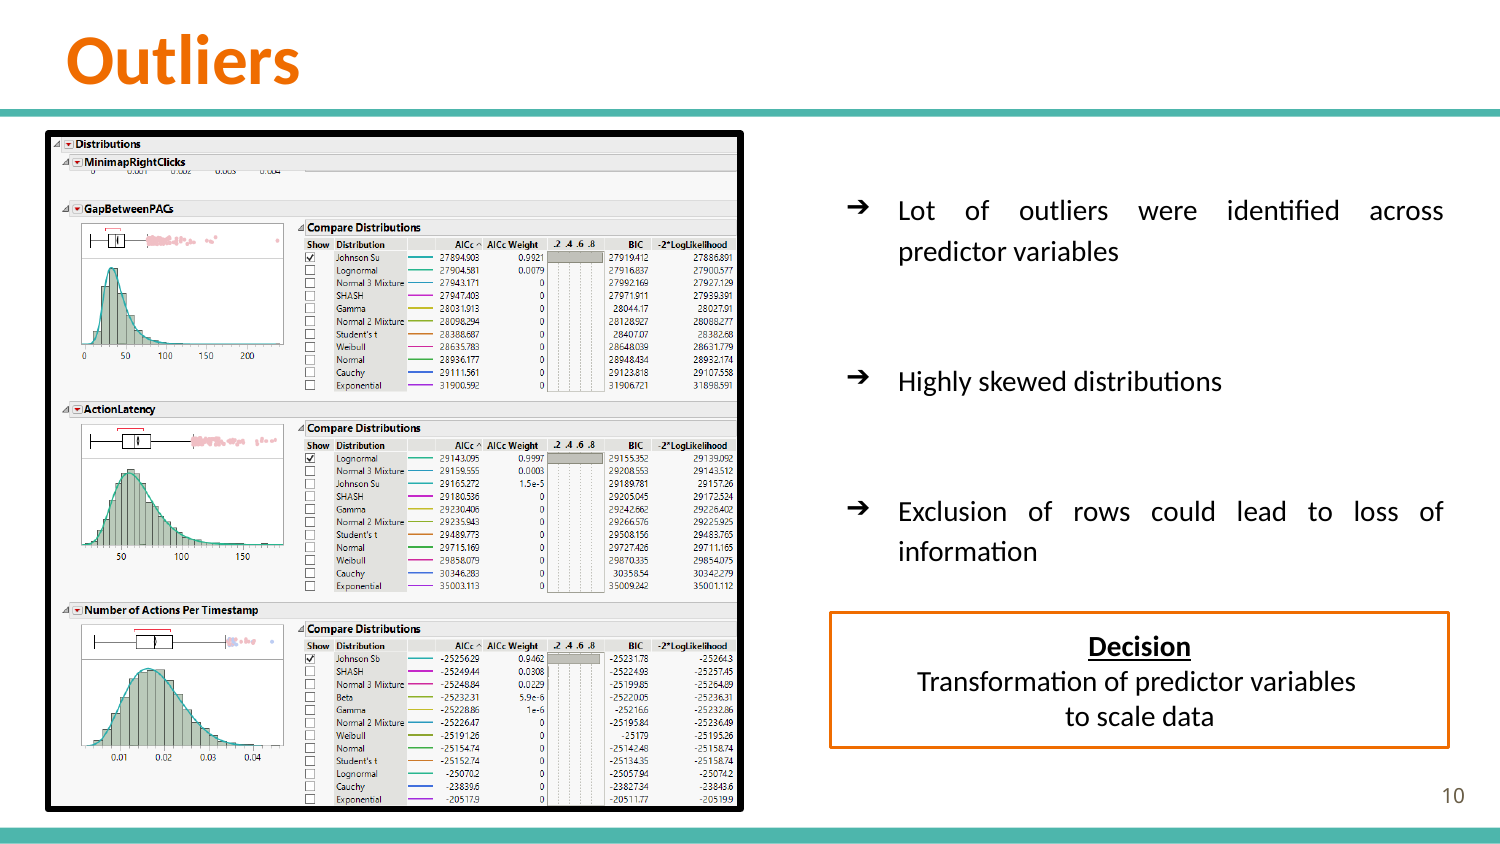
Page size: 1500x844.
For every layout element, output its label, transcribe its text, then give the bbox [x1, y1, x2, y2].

title Outliers [51, 0, 1449, 109]
slide_number 10 [1389, 764, 1480, 830]
picture [50, 136, 738, 807]
text_box Lot of outliers were identified across predictor variables Highly skewed distributions Exclusion of rows could lead to loss of information [808, 171, 1460, 623]
text_box Decision Transformation of predictor variables to scale data [830, 612, 1449, 748]
text_box [0, 109, 1500, 117]
